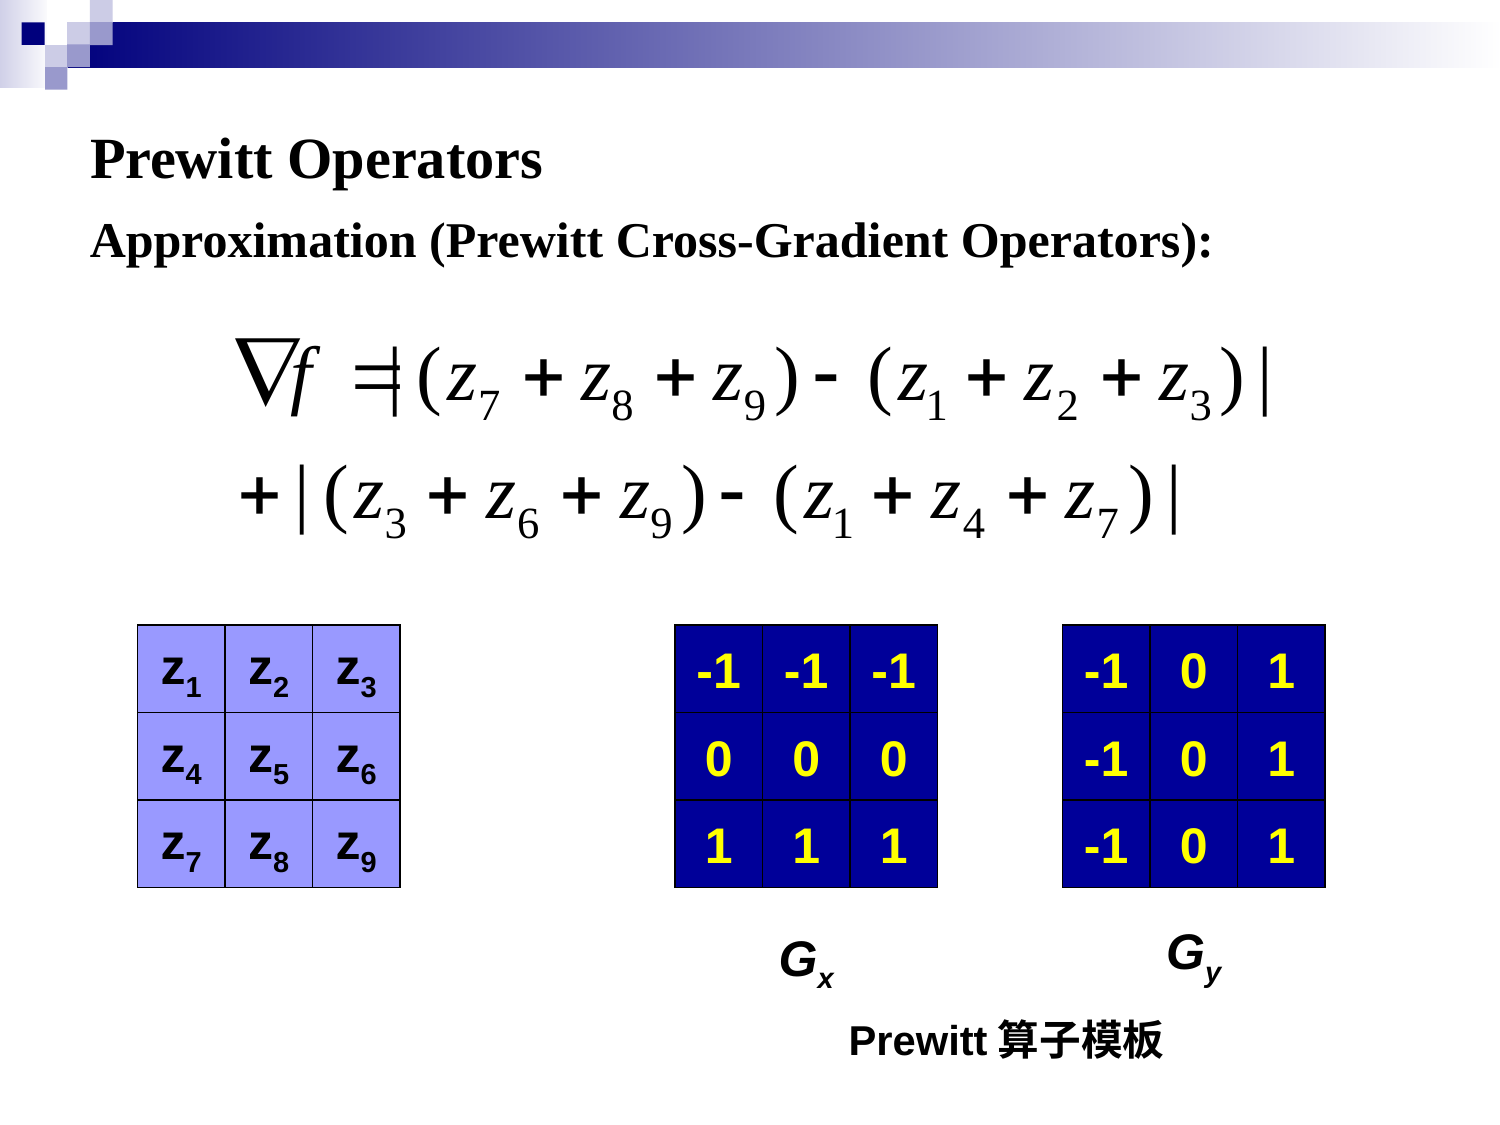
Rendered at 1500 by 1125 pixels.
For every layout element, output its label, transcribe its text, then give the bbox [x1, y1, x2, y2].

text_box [137, 624, 401, 888]
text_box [674, 624, 938, 888]
title Prewitt Operators [75, 75, 1442, 235]
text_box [1062, 624, 1326, 888]
text_box Gx [763, 918, 849, 1002]
text_box Prewitt算子模板 [833, 1006, 1180, 1071]
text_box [225, 324, 1287, 557]
text_box Approximation (Prewitt Cross-Gradient Operators): [74, 200, 1425, 313]
text_box Gy [1151, 912, 1237, 996]
